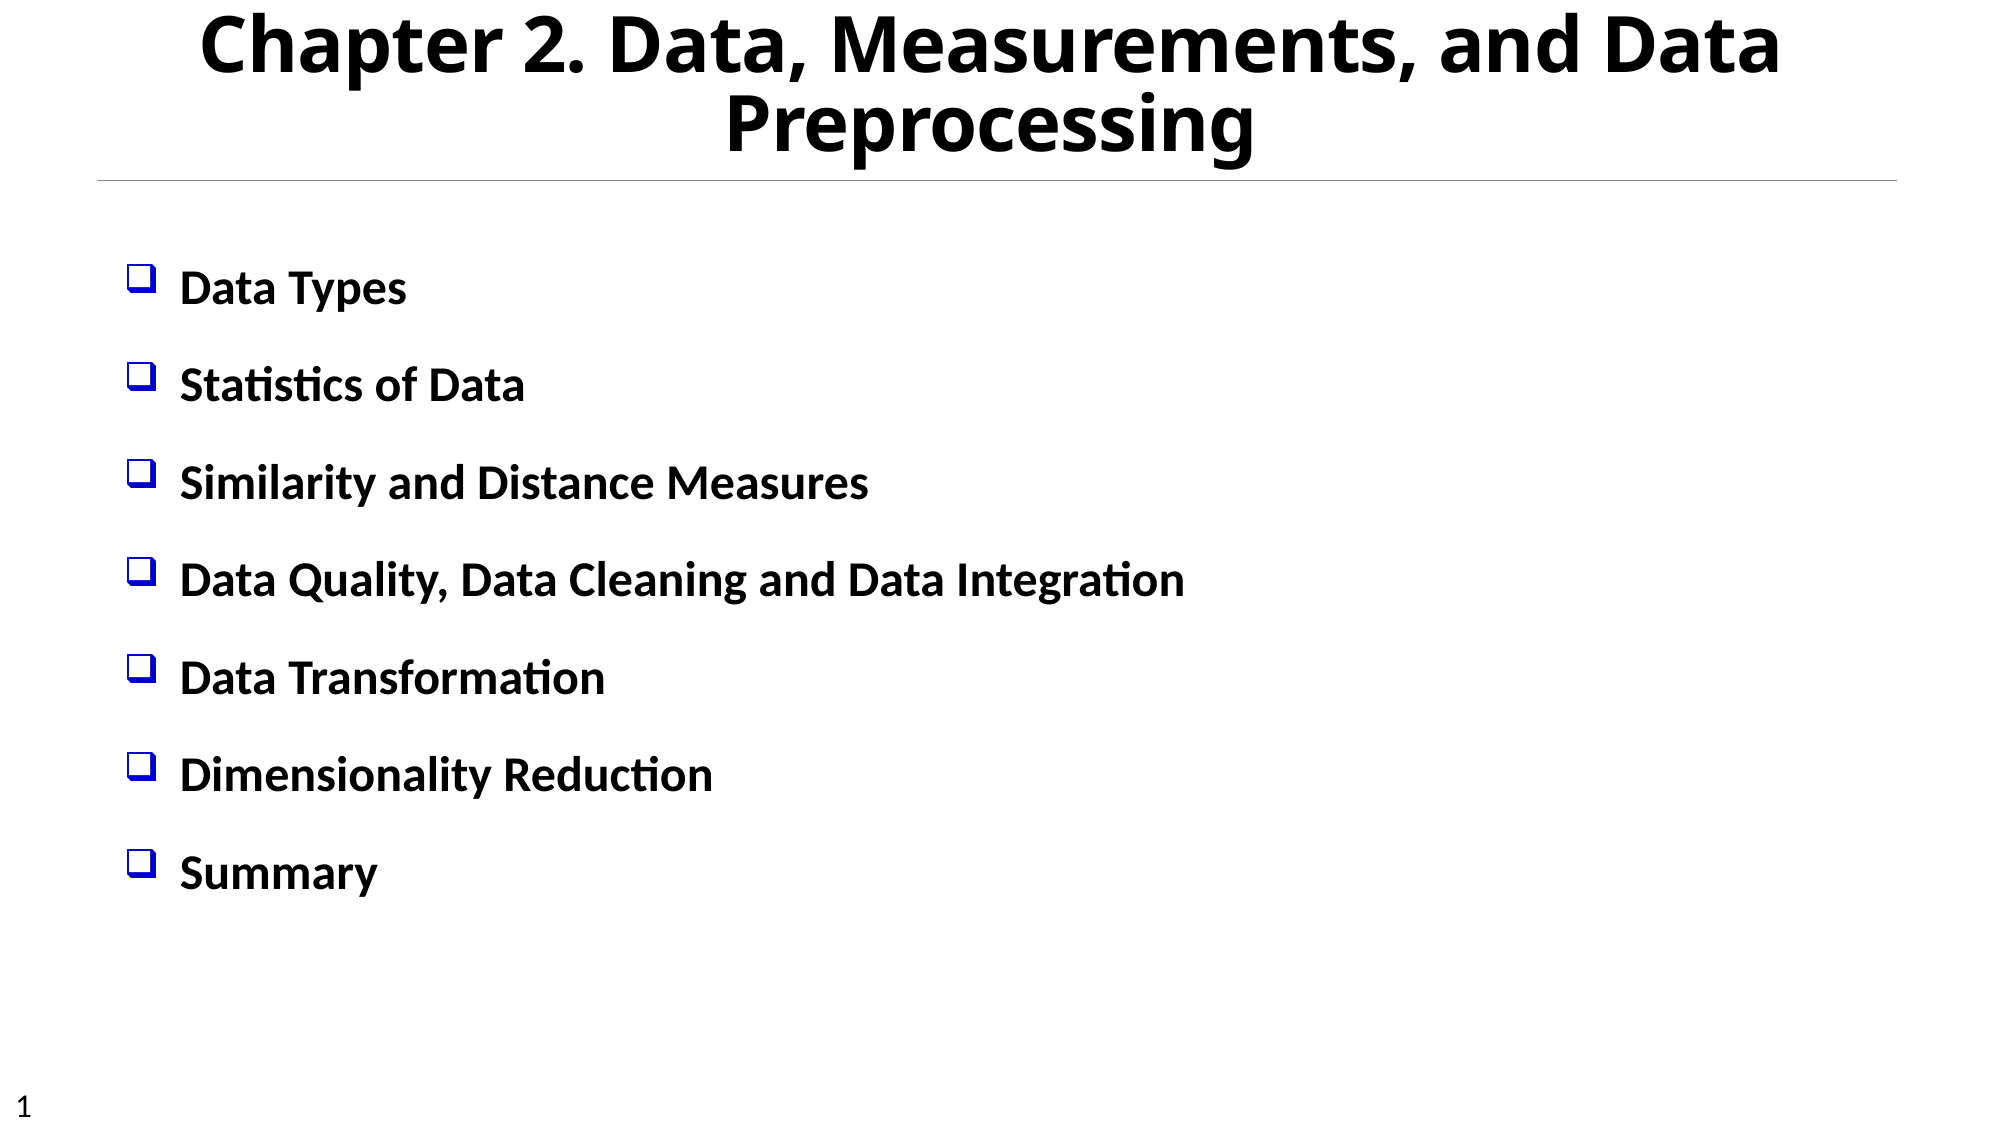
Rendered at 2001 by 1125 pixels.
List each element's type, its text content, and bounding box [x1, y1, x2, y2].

list Data Types Statistics of Data Similarity and Distance Measures Data Quality, Data Cleaning and Data Integration Data Transformation Dimensionality Reduction Summary [108, 246, 1892, 1018]
title Chapter 2. Data, Measurements, and Data Preprocessing [90, 0, 1892, 175]
